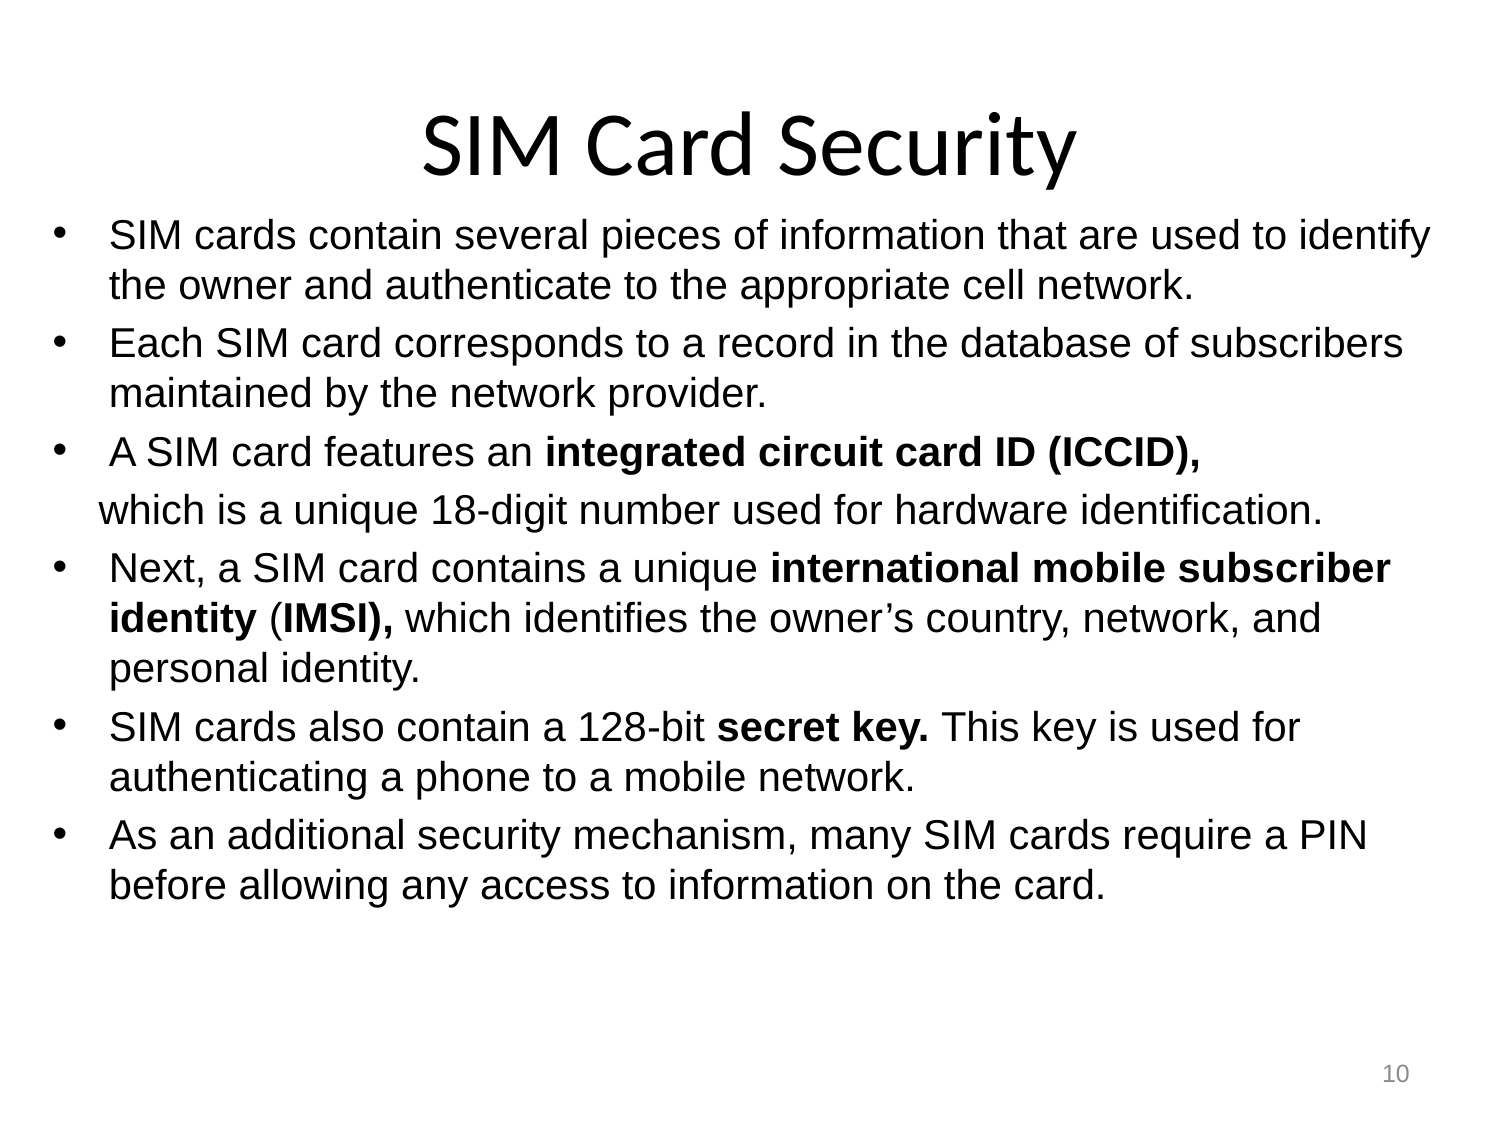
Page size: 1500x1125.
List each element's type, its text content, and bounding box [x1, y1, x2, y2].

title SIM Card Security [74, 44, 1426, 199]
list SIM cards contain several pieces of information that are used to identify the owner and authenticate to the appropriate cell network. Each SIM card corresponds to a record in the database of subscribers maintained by the network provider. A SIM card features an integrated circuit card ID (ICCID), which is a unique 18-digit number used for hardware identification. Next, a SIM card contains a unique international mobile subscriber identity (IMSI), which identifies the owner’s country, network, and personal identity. SIM cards also contain a 128-bit secret key. This key is used for authenticating a phone to a mobile network. As an additional security mechanism, many SIM cards require a PIN before allowing any access to information on the card. [37, 199, 1476, 1113]
slide_number 10 [1074, 1042, 1425, 1103]
